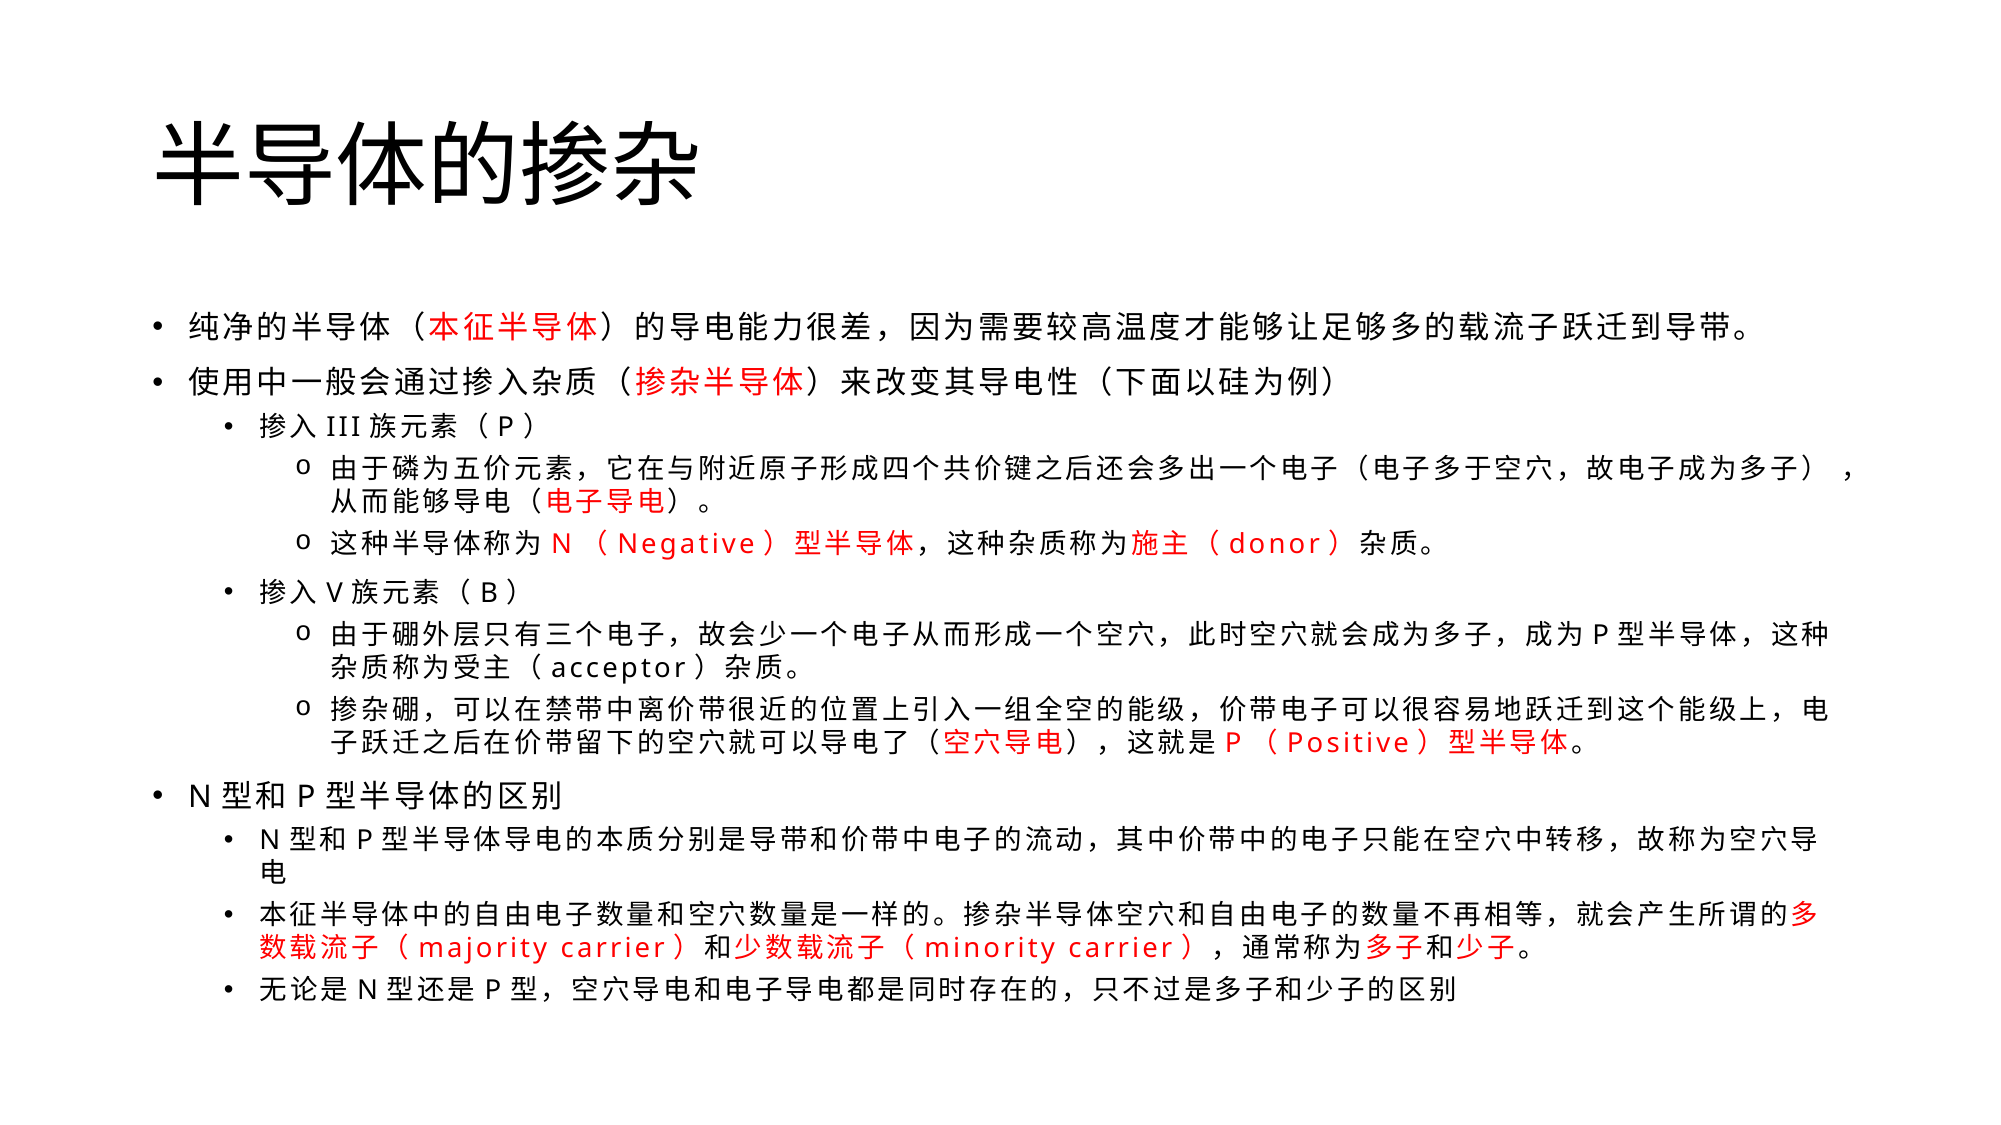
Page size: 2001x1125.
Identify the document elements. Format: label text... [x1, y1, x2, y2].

title 半导体的掺杂 [137, 59, 1863, 278]
list 纯净的半导体（本征半导体）的导电能力很差，因为需要较高温度才能够让足够多的载流子跃迁到导带。 使用中一般会通过掺入杂质（掺杂半导体）来改变其导电性（下面以硅为例） 掺入III族元素（P） 由于磷为五价元素，它在与附近原子形成四个共价键之后还会多出一个电子（电子多于空穴，故电子成为多子） ，从而能够导电（电子导电）。 这种半导体称为N（Negative）型半导体，这种杂质称为施主（donor）杂质。 掺入V族元素（B） 由于硼外层只有三个电子，故会少一个电子从而形成一个空穴，此时空穴就会成为多子，成为P型半导体，这种杂质称为受主（acceptor）杂质。 掺杂硼，可以在禁带中离价带很近的位置上引入一组全空的能级，价带电子可以很容易地跃迁到这个能级上，电子跃迁之后在价带留下的空穴就可以导电了（空穴导电），这就是P（Positive）型半导体。 N型和P型半导体的区别 N型和P型半导体导电的本质分别是导带和价带中电子的流动，其中价带中的电子只能在空穴中转移，故称为空穴导电 本征半导体中的自由电子数量和空穴数量是一样的。掺杂半导体空穴和自由电子的数量不再相等，就会产生所谓的多数载流子（majority carrier）和少数载流子（minority carrier），通常称为多子和少子。 无论是N型还是P型，空穴导电和电子导电都是同时存在的，只不过是多子和少子的区别 [137, 299, 1863, 1014]
